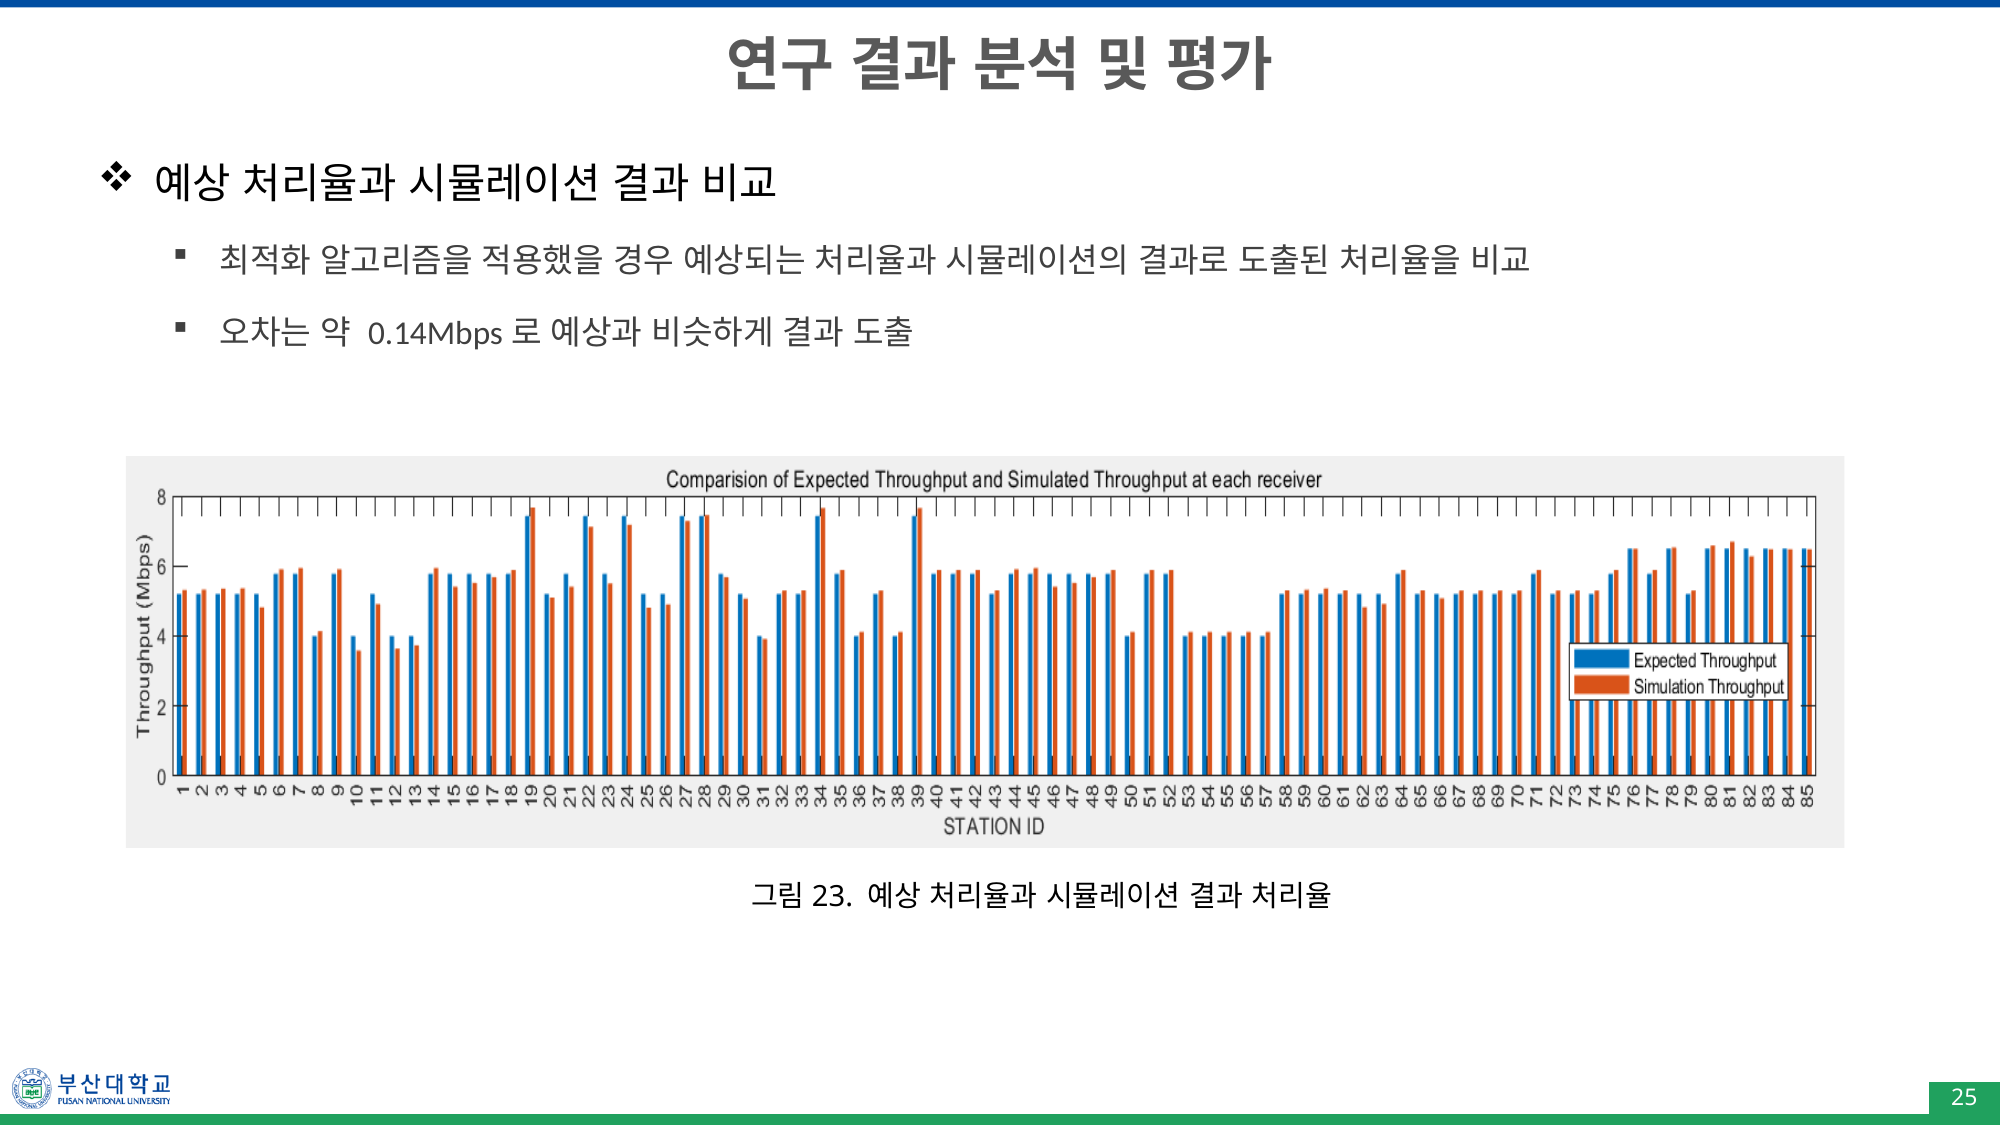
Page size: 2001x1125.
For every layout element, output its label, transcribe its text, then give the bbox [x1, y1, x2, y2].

text_box 그림23. 예상 처리율과 시뮬레이션 결과 처리율 [736, 869, 1348, 920]
list 예상 처리율과 시뮬레이션 결과 비교 최적화 알고리즘을 적용했을 경우 예상되는 처리율과 시뮬레이션의 결과로 도출된 처리율을 비교 오차는 약 0.14Mbps로 예상과 비슷하게 결과 도출 [82, 123, 1962, 1058]
picture [12, 1068, 170, 1109]
picture [125, 455, 1845, 849]
title 연구 결과 분석 및 평가 [39, 11, 1962, 113]
slide_number 25 [1929, 1082, 2000, 1115]
